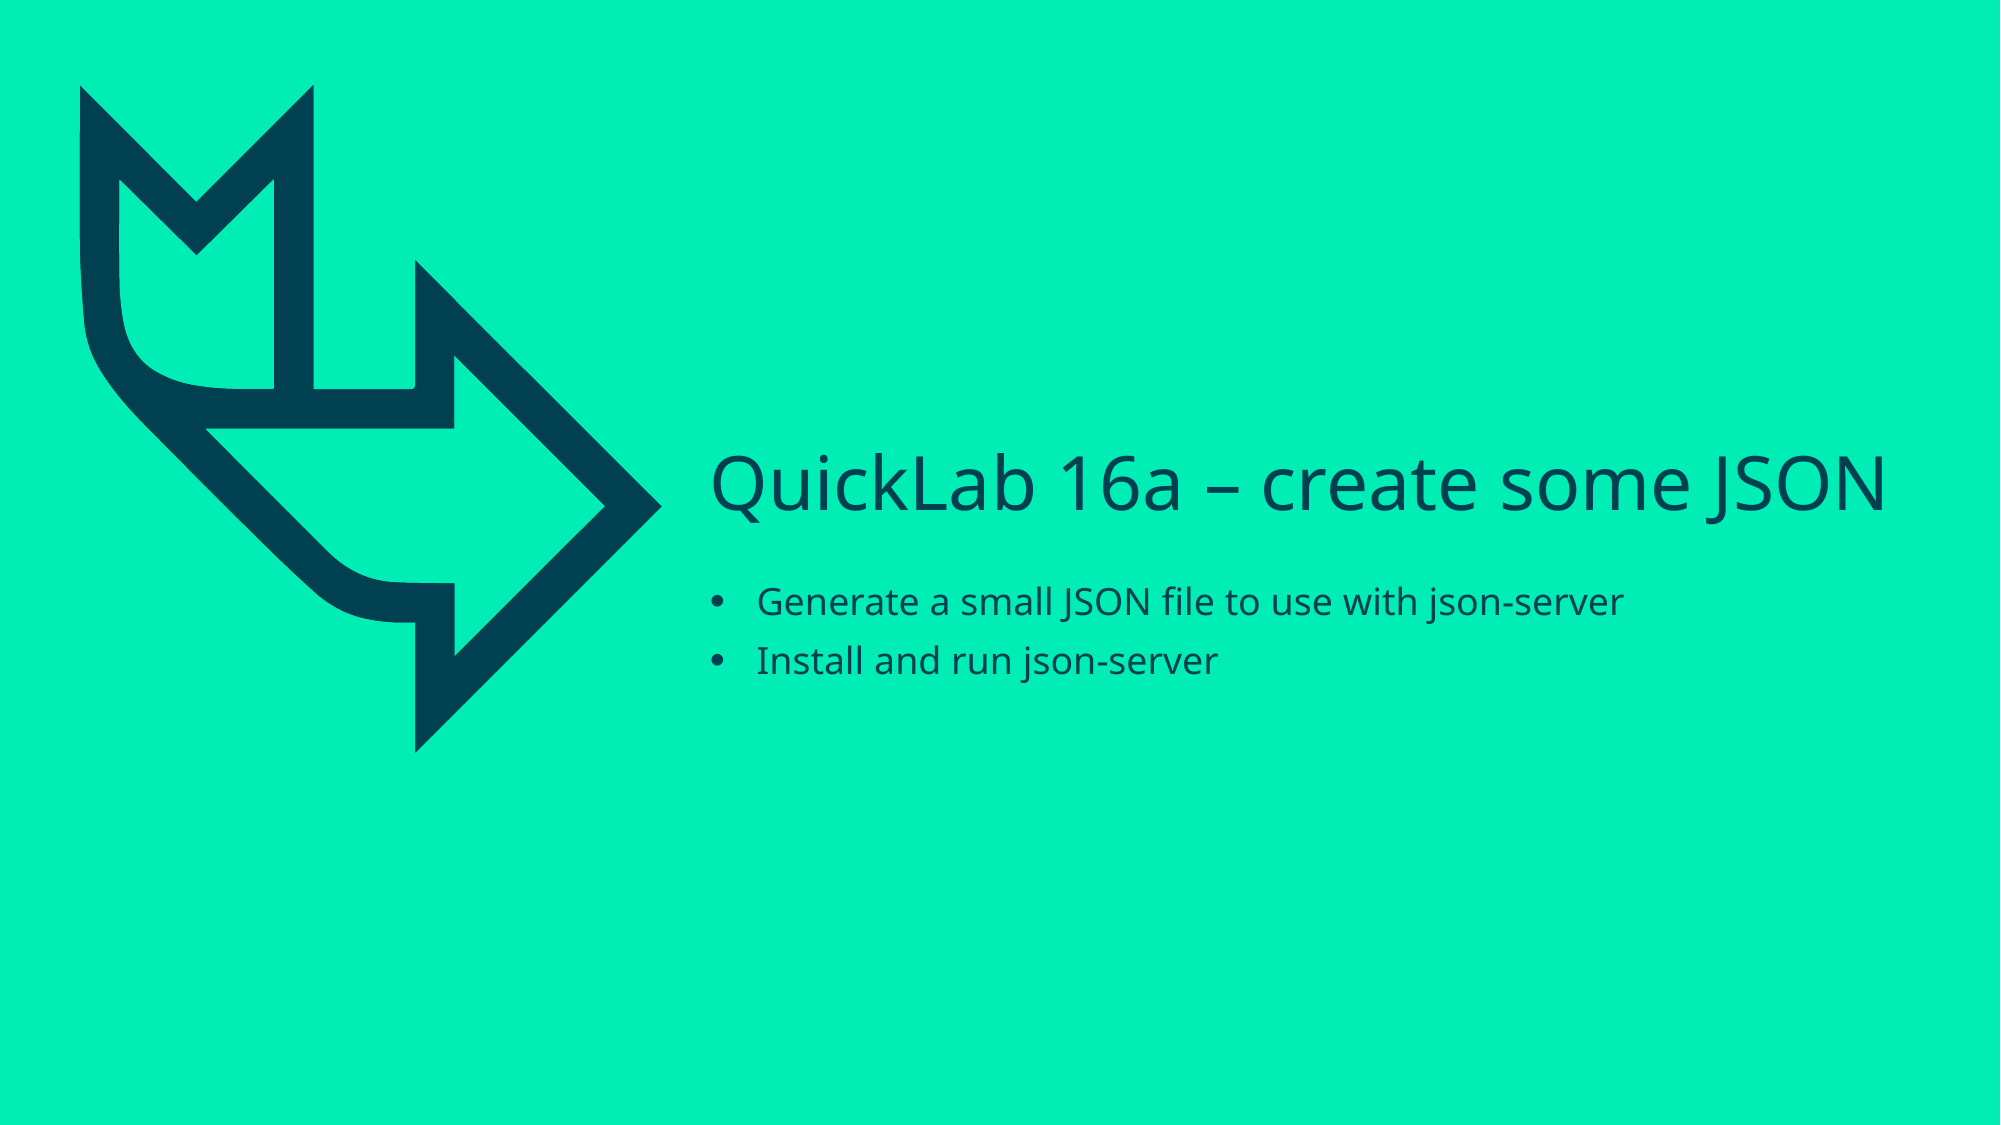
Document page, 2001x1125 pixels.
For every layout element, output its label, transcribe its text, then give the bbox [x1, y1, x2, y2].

title QuickLab 16a – create some JSON [709, 56, 1937, 526]
list Generate a small JSON file to use with json-server Install and run json-server [709, 578, 1937, 1037]
